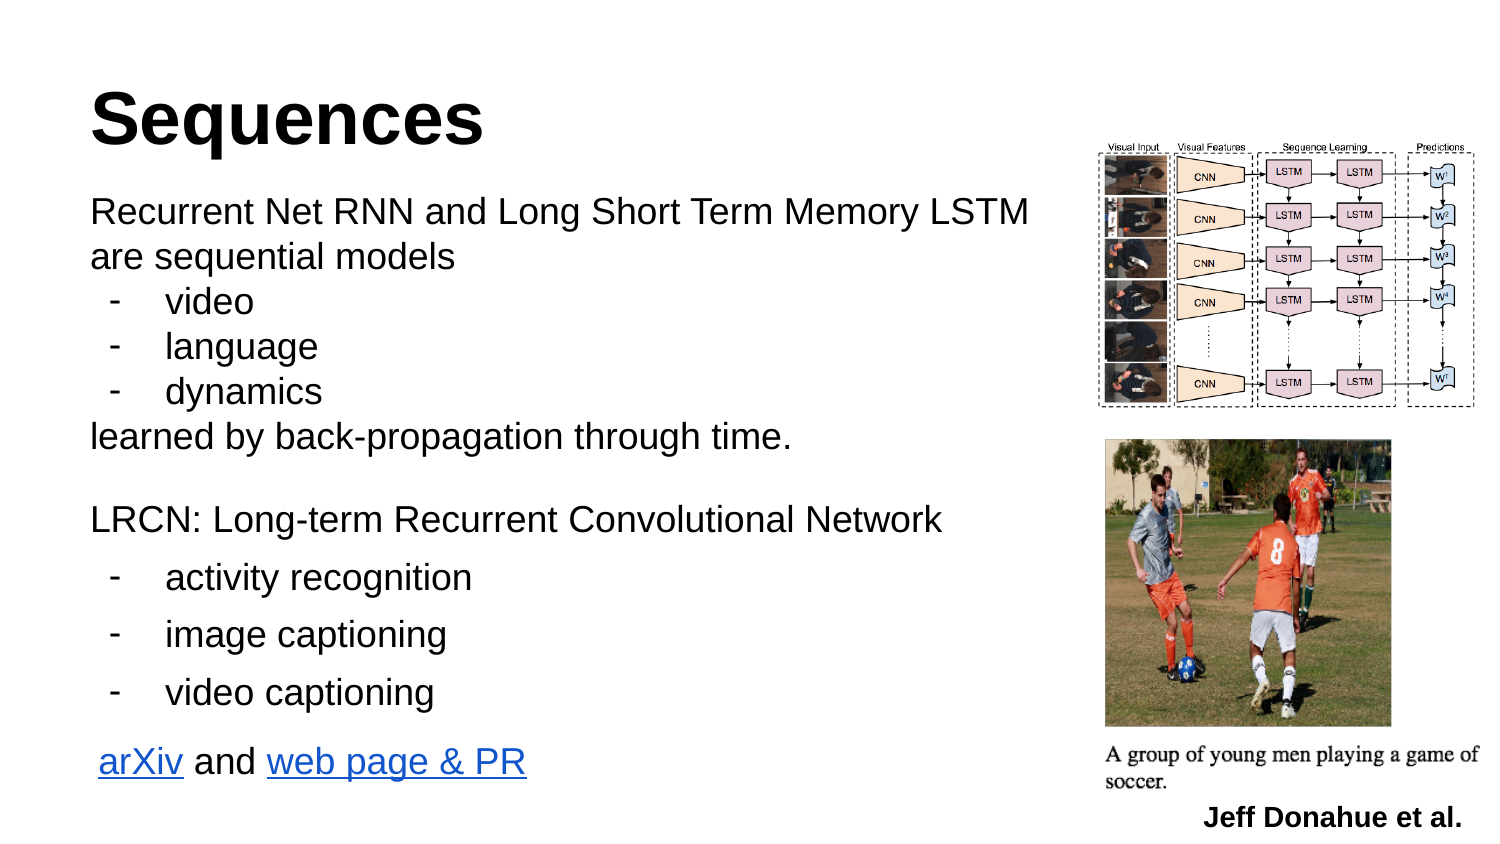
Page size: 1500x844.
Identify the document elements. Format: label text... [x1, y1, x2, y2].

title Sequences [75, 33, 1425, 175]
picture [1096, 133, 1487, 806]
list Recurrent Net RNN and Long Short Term Memory LSTM are sequential models video language dynamics learned by back-propagation through time. [75, 175, 1091, 551]
text_box arXiv and web page & PR [83, 722, 746, 794]
text_box Jeff Donahue et al. [1179, 815, 1479, 844]
text_box LRCN: Long-term Recurrent Convolutional Network activity recognition image captioning video captioning [74, 480, 1073, 728]
